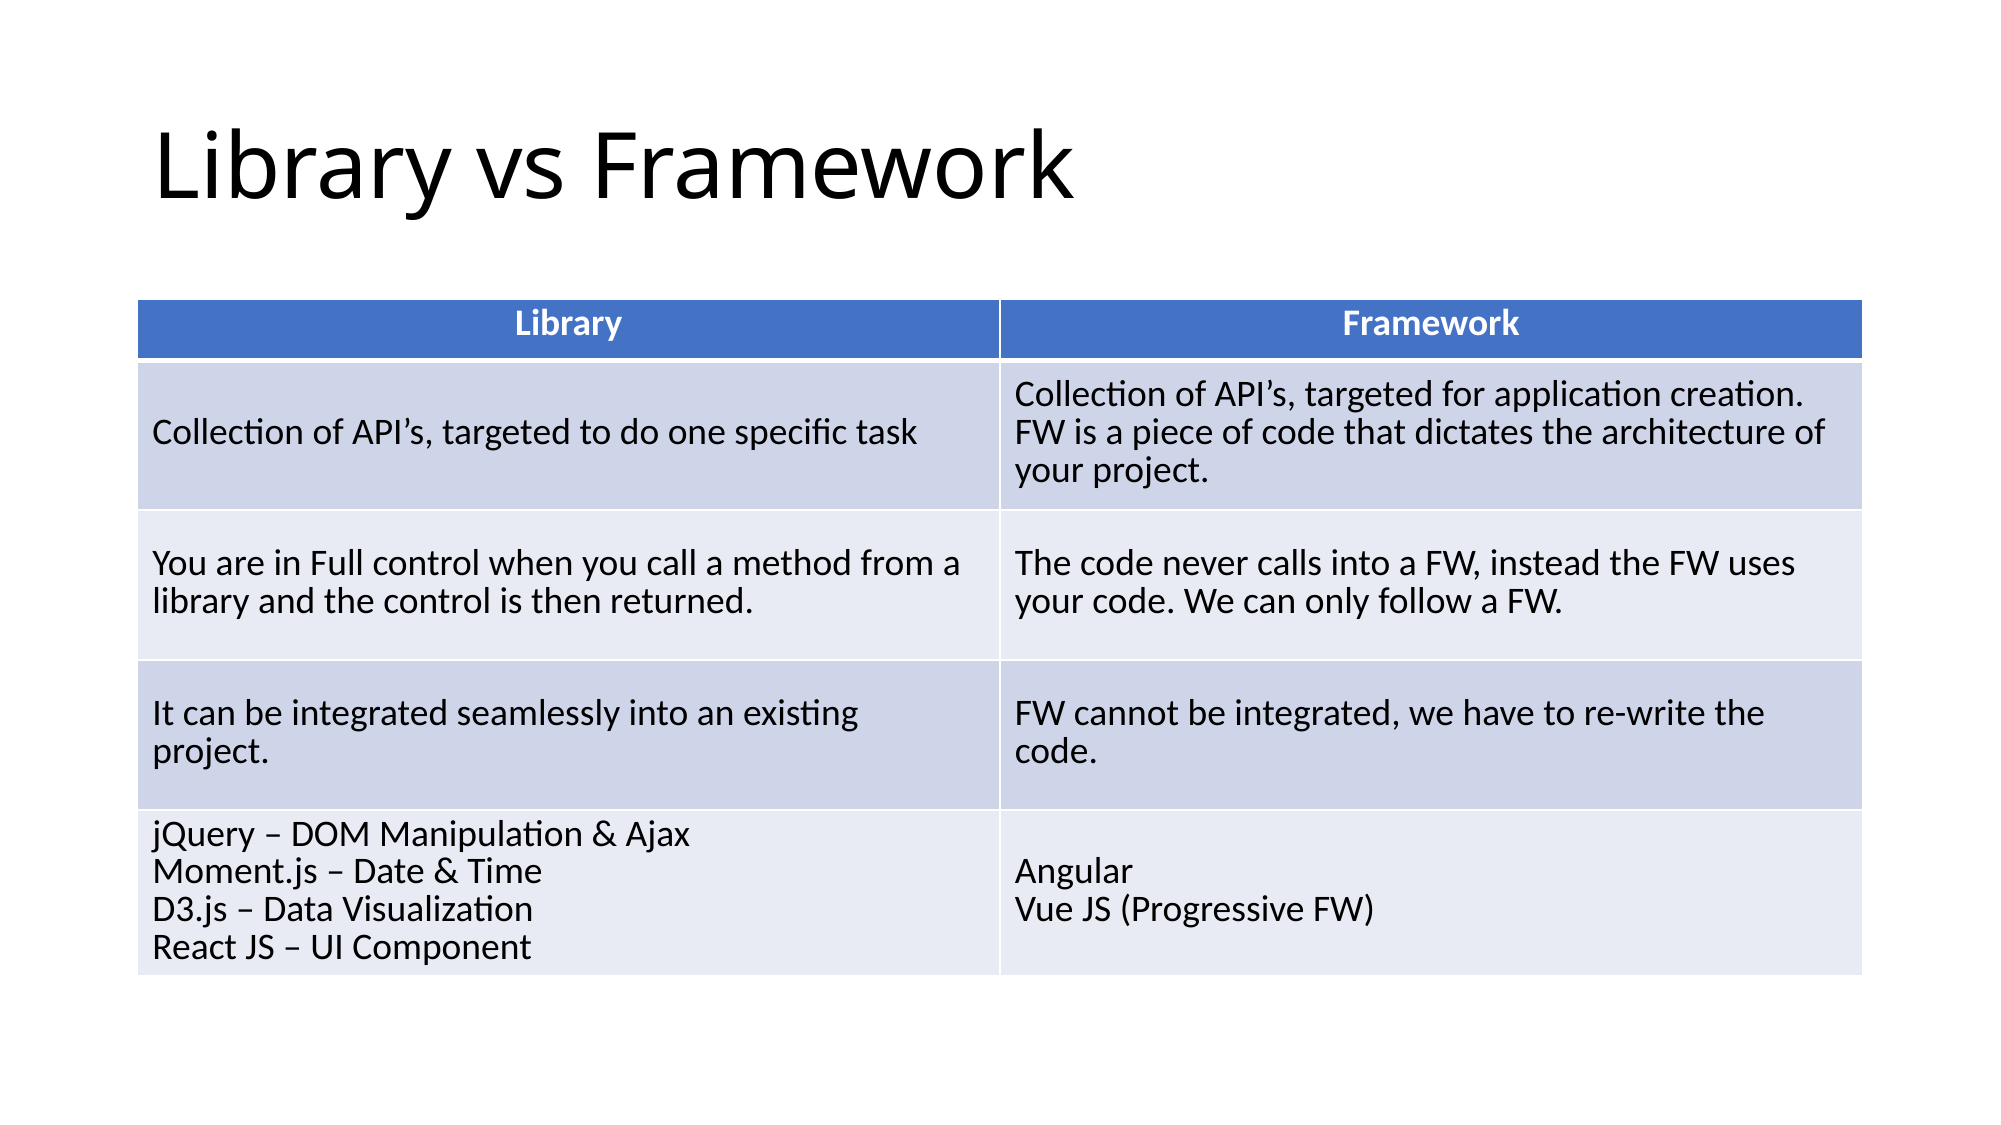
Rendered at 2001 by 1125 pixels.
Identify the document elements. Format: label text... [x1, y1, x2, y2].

table_cell You are in Full control when you call a method from a library and the control is then returned. [138, 511, 999, 659]
table_cell Collection of API’s, targeted to do one specific task [138, 363, 999, 509]
table_header Framework [1001, 300, 1862, 358]
table_cell Angular Vue JS (Progressive FW) [1001, 811, 1862, 975]
title Library vs Framework [137, 59, 1863, 278]
table_cell Collection of API’s, targeted for application creation. FW is a piece of code that dictates the architecture of your project. [1001, 363, 1862, 509]
table_header Library [138, 300, 999, 358]
table_cell The code never calls into a FW, instead the FW uses your code. We can only follow a FW. [1001, 511, 1862, 659]
table_cell FW cannot be integrated, we have to re-write the code. [1001, 661, 1862, 809]
table_cell jQuery – DOM Manipulation & Ajax Moment.js – Date & Time D3.js – Data Visualization React JS – UI Component [138, 811, 999, 975]
table_cell It can be integrated seamlessly into an existing project. [138, 661, 999, 809]
